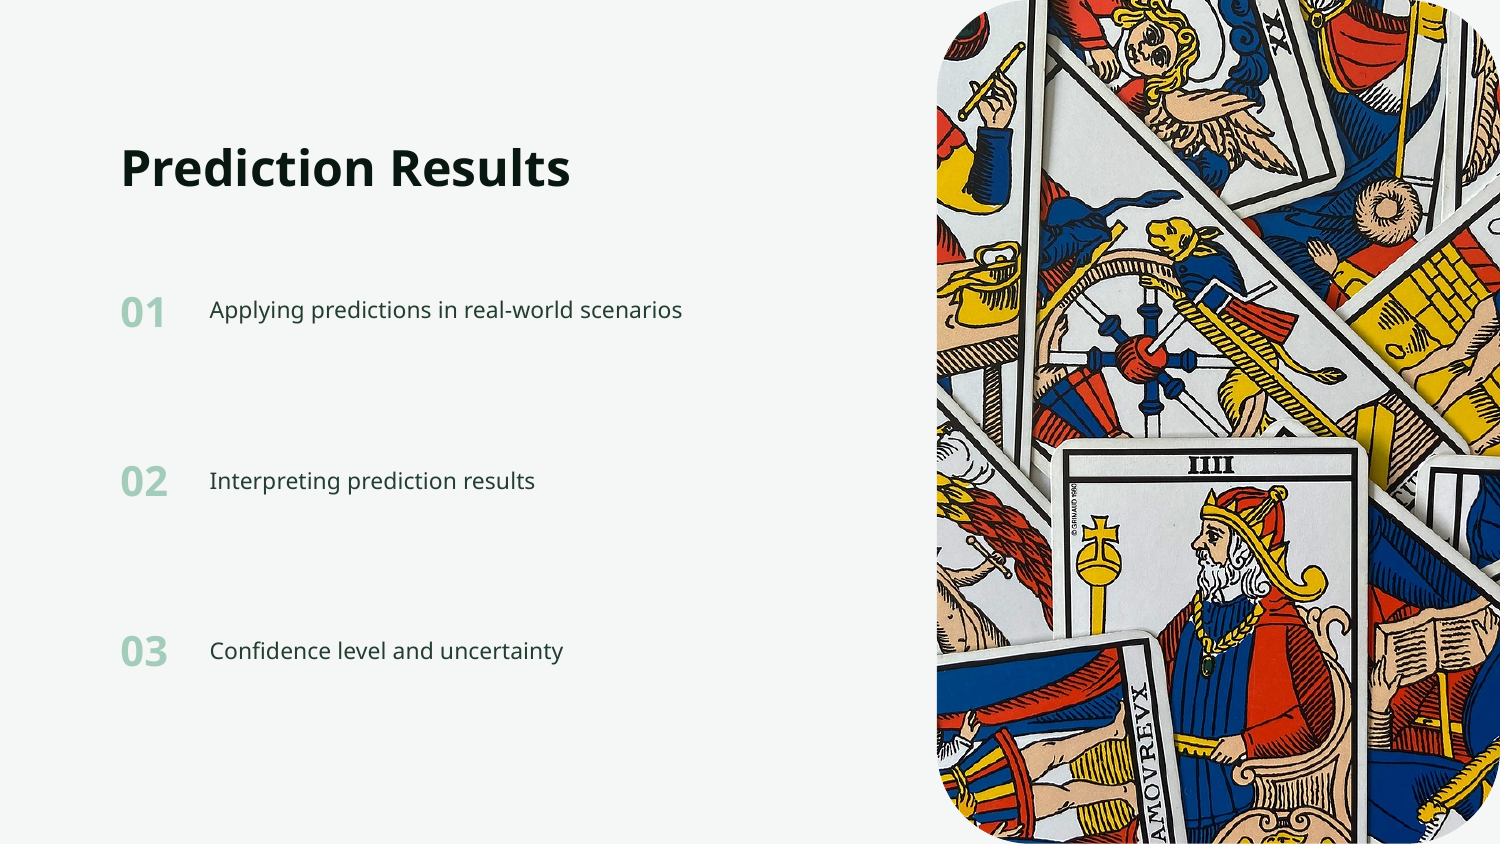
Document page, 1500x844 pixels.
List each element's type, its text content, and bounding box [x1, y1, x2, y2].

subtitle Interpreting prediction results [194, 447, 806, 601]
picture [936, 0, 1500, 844]
subtitle Confidence level and uncertainty [194, 617, 806, 772]
subtitle Applying predictions in real-world scenarios [194, 276, 806, 431]
title Prediction Results [105, 106, 806, 226]
